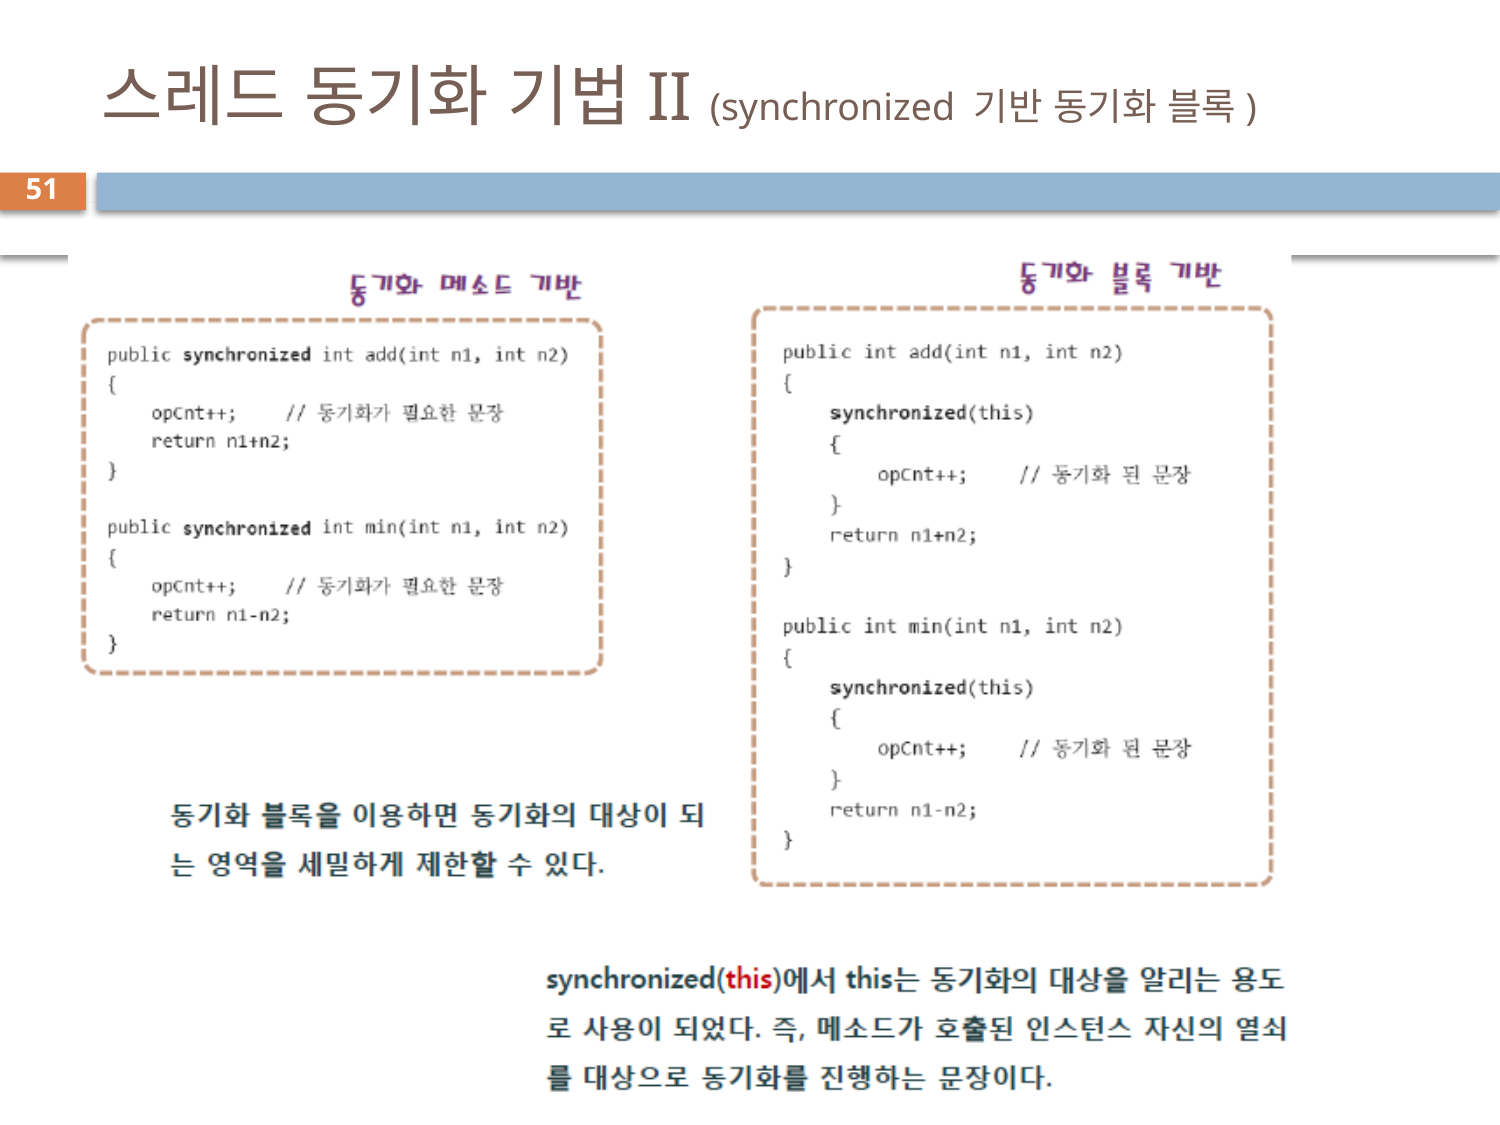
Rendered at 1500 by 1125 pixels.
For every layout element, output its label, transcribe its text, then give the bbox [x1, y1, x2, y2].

picture [67, 243, 1292, 1107]
slide_number 51 [0, 170, 87, 211]
title 스레드 동기화 기법II (synchronized 기반 동기화 블록) [86, 37, 1425, 149]
